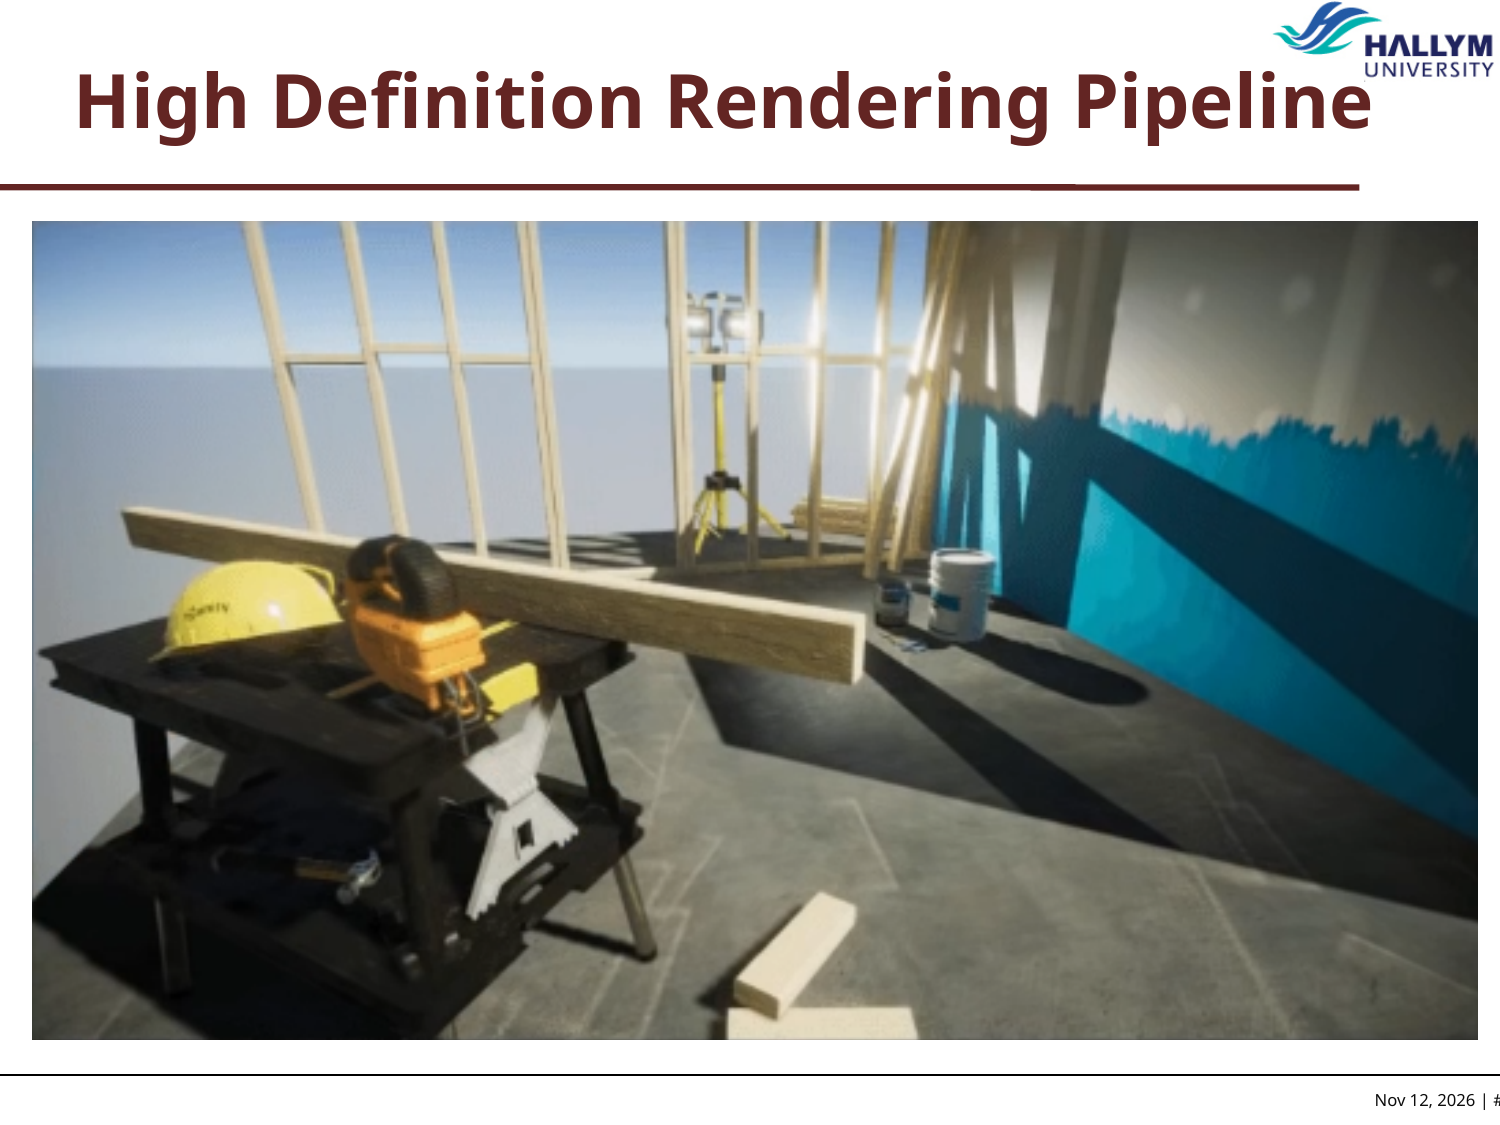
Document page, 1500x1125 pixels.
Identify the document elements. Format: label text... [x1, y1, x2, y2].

title High Definition Rendering Pipeline [44, 33, 1395, 164]
picture [1269, 0, 1500, 82]
picture [1472, 469, 1479, 491]
picture [31, 220, 1479, 1040]
